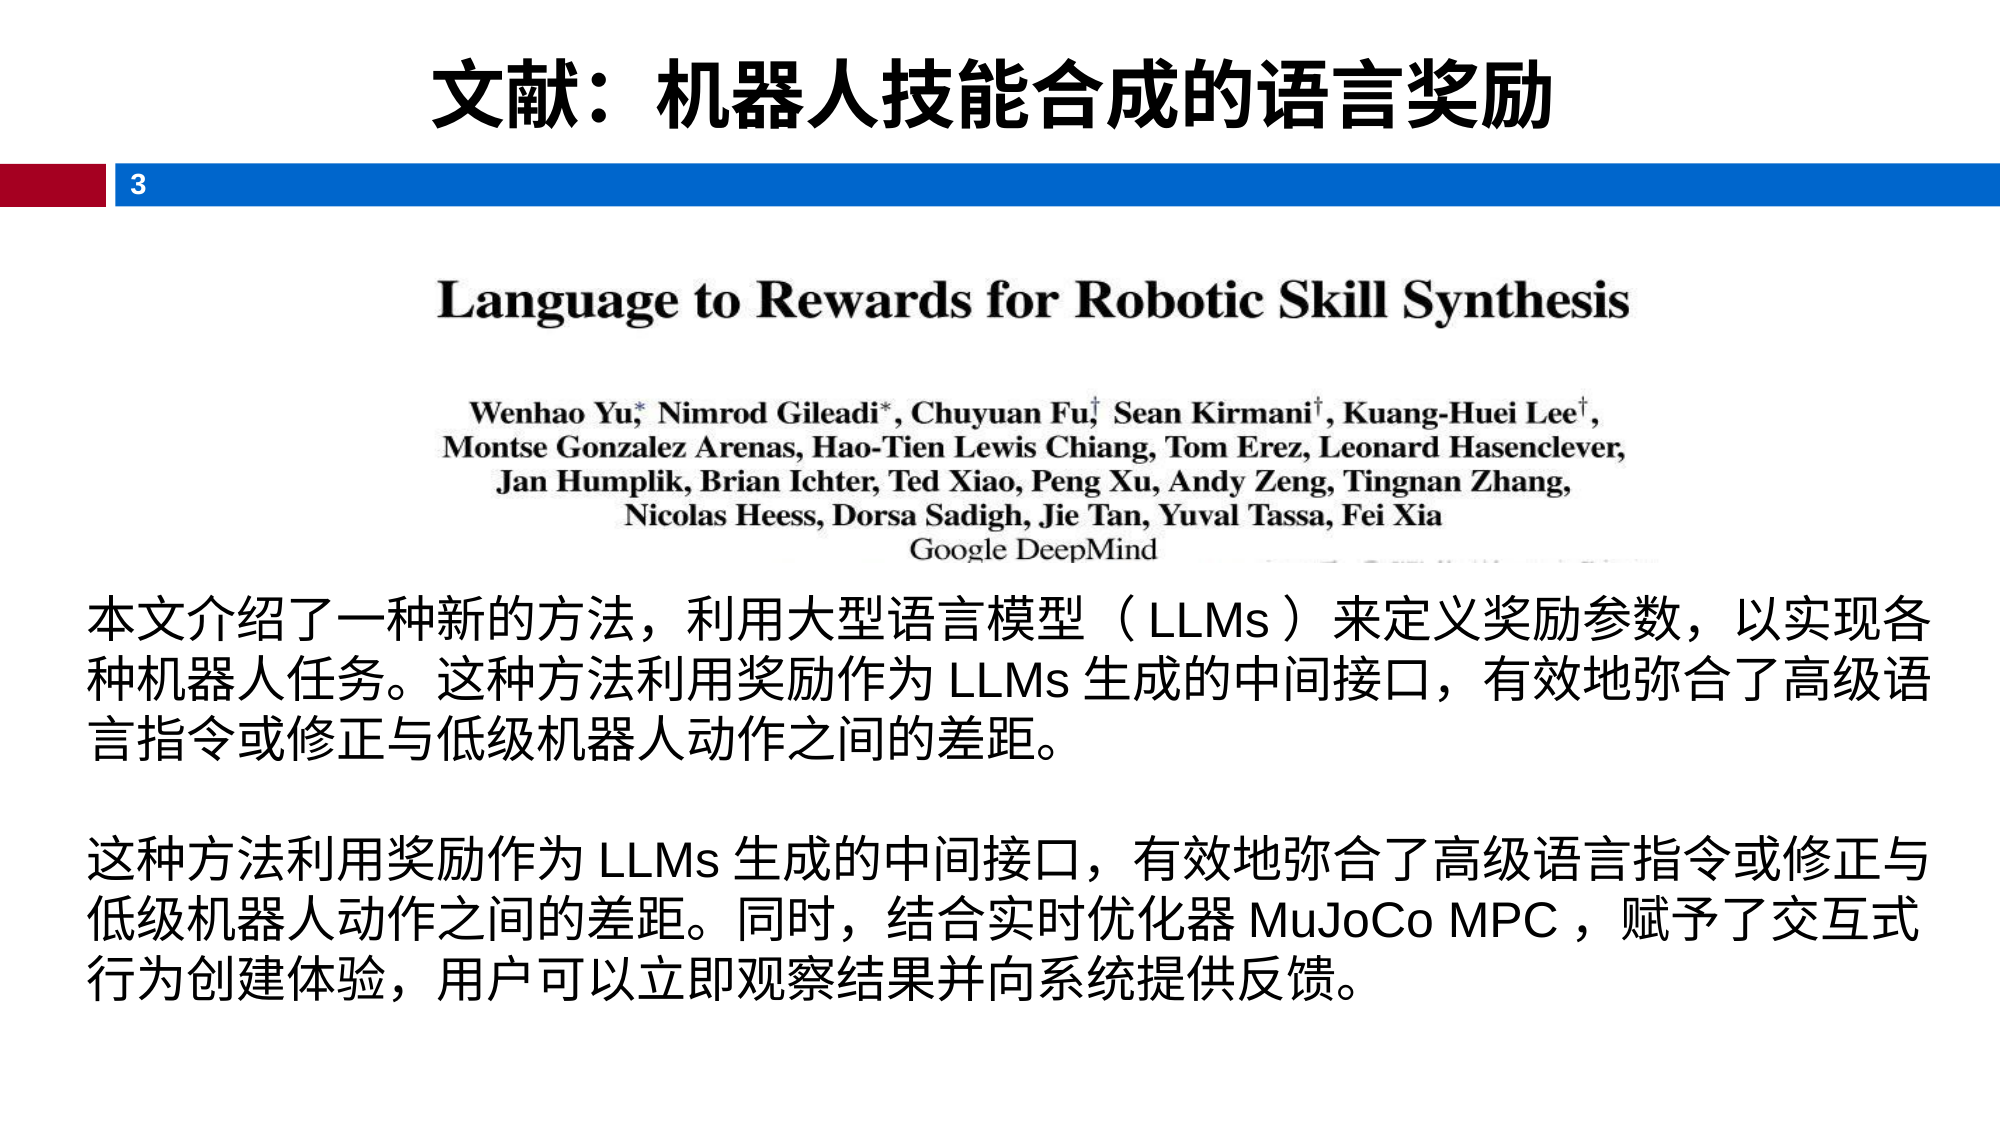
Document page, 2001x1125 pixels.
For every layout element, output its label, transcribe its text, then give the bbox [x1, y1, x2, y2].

text_box 本文介绍了一种新的方法，利用大型语言模型（LLMs）来定义奖励参数，以实现各种机器人任务。这种方法利用奖励作为LLMs生成的中间接口，有效地弥合了高级语言指令或修正与低级机器人动作之间的差距。 这种方法利用奖励作为LLMs生成的中间接口，有效地弥合了高级语言指令或修正与低级机器人动作之间的差距。同时，结合实时优化器MuJoCo MPC，赋予了交互式行为创建体验，用户可以立即观察结果并向系统提供反馈。 [71, 579, 1948, 1019]
title 文献：机器人技能合成的语言奖励 [48, 36, 1939, 148]
picture [390, 218, 1688, 563]
